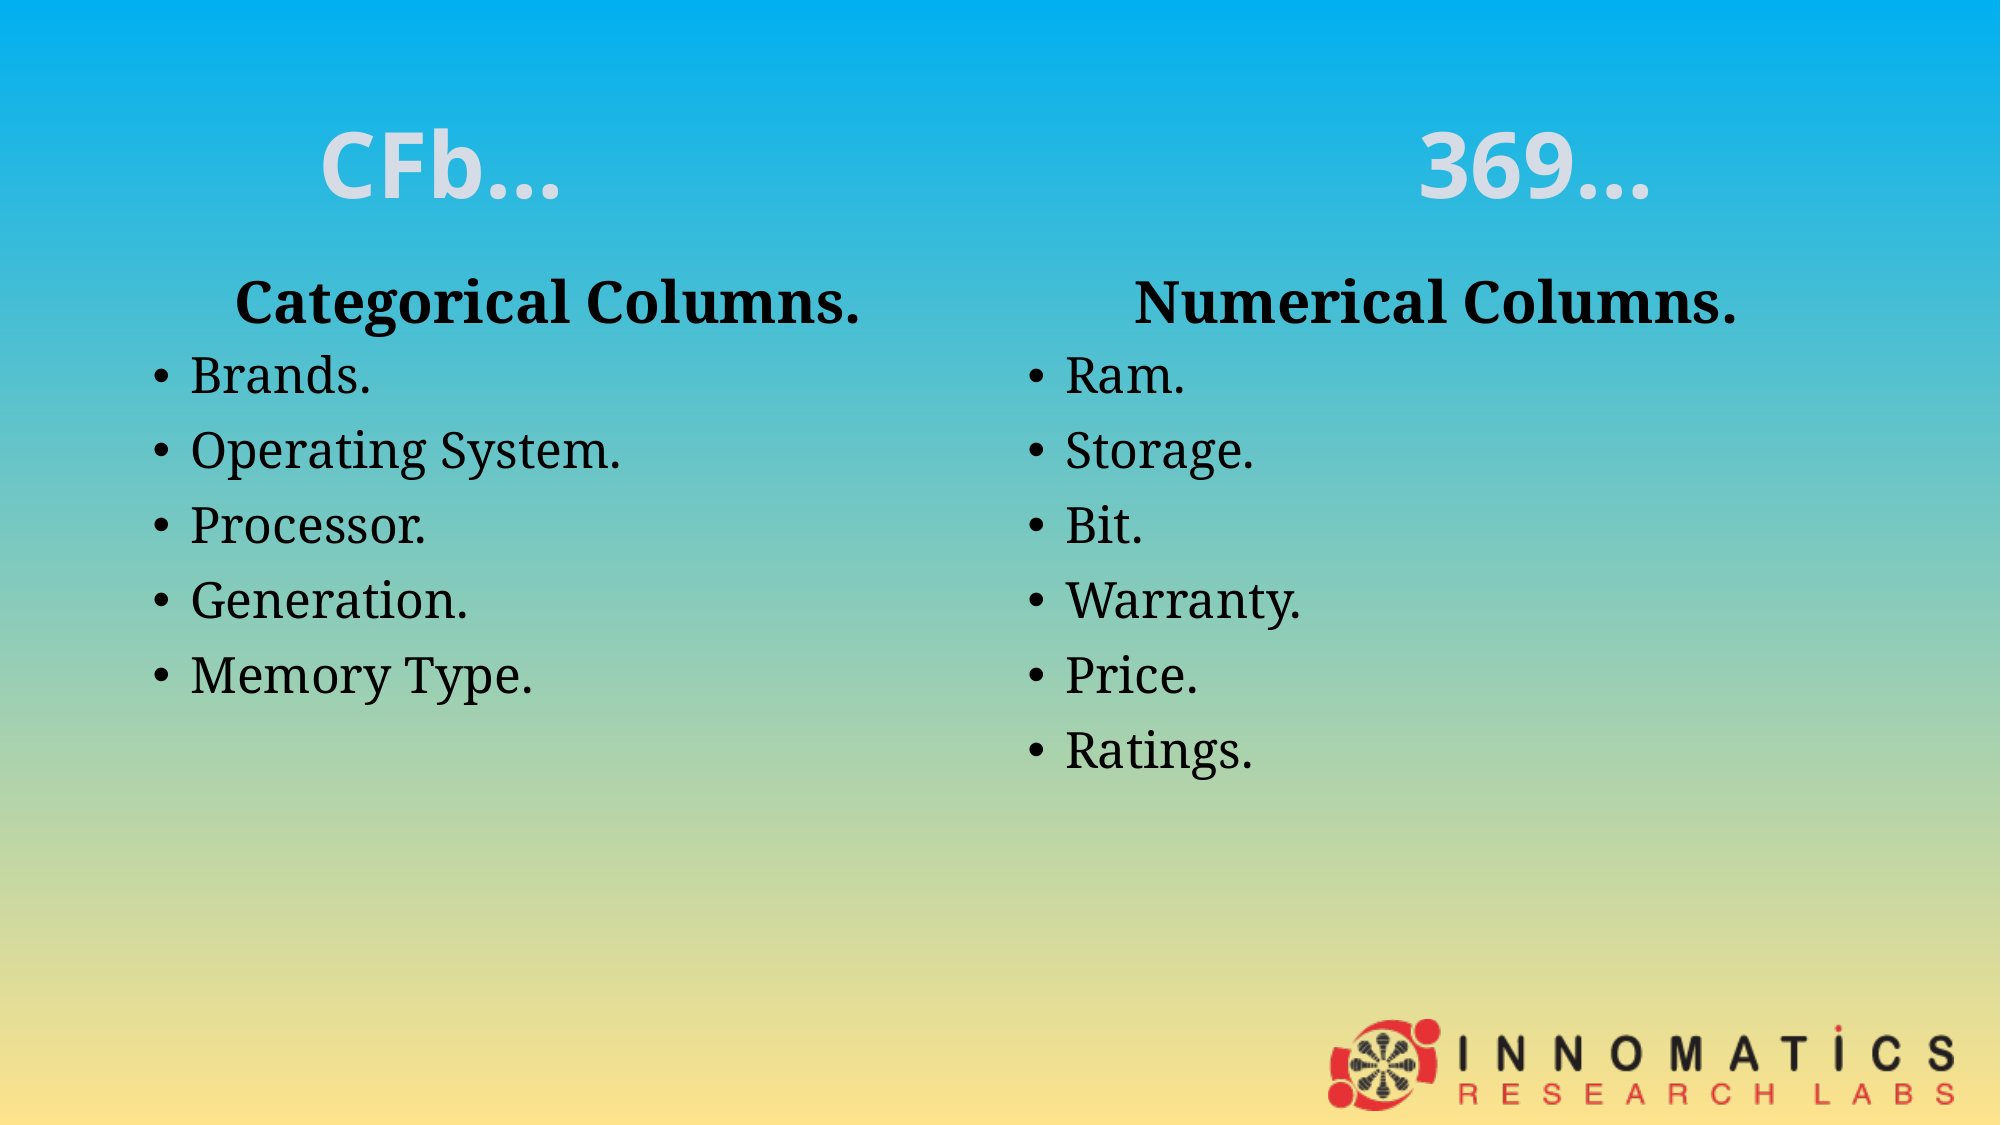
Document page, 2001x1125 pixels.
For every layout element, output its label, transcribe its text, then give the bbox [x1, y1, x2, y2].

list Numerical Columns. [1011, 208, 1863, 344]
list Ram. Storage. Bit. Warranty. Price. Ratings. [1012, 343, 1863, 1016]
title CFb… 369… [137, 59, 1863, 278]
picture [1328, 1019, 1954, 1111]
list Categorical Columns. [125, 208, 972, 344]
list Brands. Operating System. Processor. Generation. Memory Type. [137, 343, 984, 1016]
